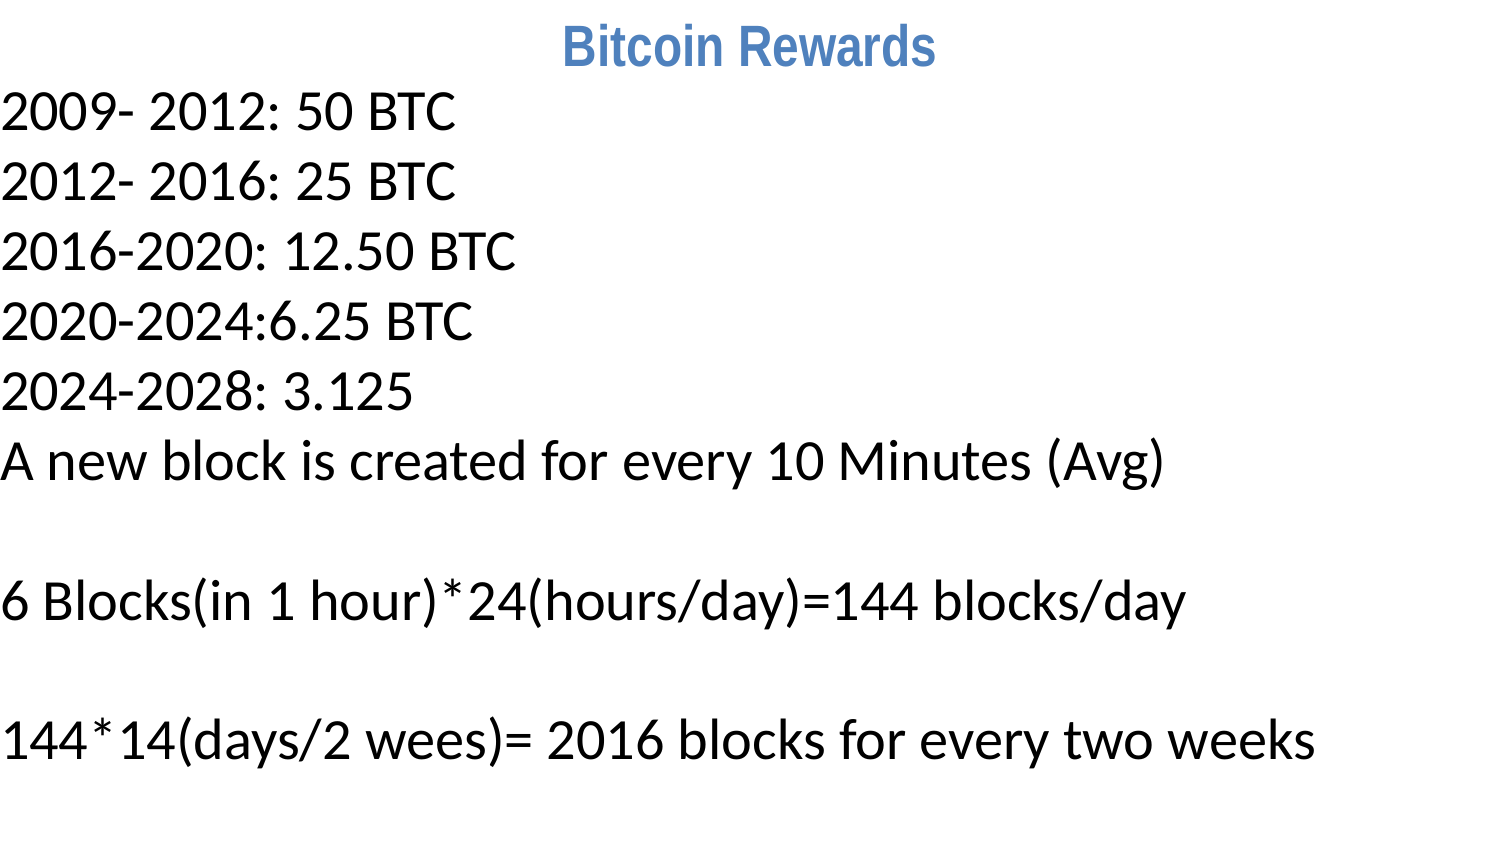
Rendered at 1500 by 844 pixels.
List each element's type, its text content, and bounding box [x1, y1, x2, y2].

title Bitcoin Rewards [305, 8, 1195, 71]
list 2009- 2012: 50 BTC 2012- 2016: 25 BTC 2016-2020: 12.50 BTC 2020-2024:6.25 BTC 2024-2028: 3.125 A new block is created for every 10 Minutes (Avg) 6 Blocks(in 1 hour)*24(hours/day)=144 blocks/day 144*14(days/2 wees)= 2016 blocks for every two weeks [0, 71, 1425, 779]
